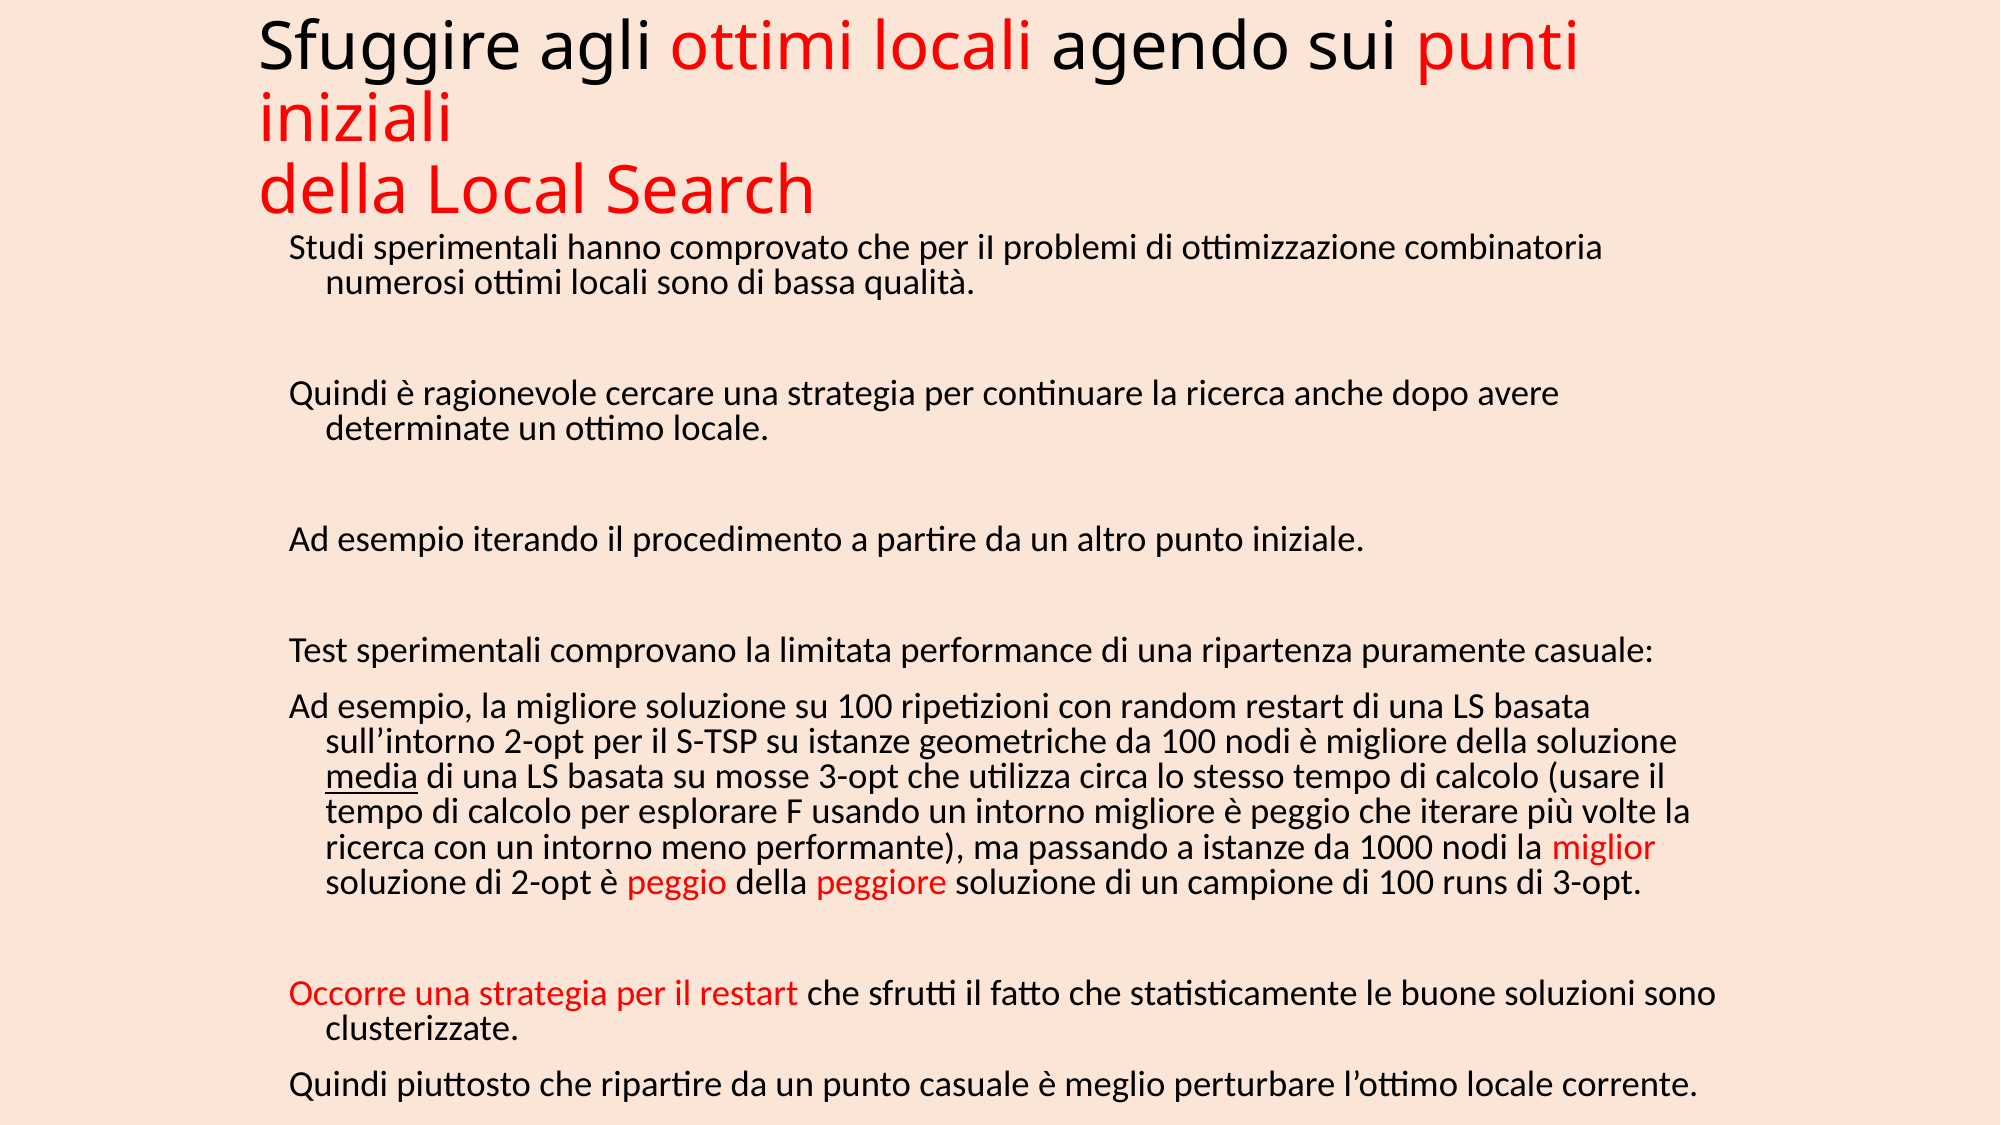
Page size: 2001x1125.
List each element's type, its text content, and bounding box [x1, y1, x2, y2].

list Studi sperimentali hanno comprovato che per iI problemi di ottimizzazione combinatoria numerosi ottimi locali sono di bassa qualità. Quindi è ragionevole cercare una strategia per continuare la ricerca anche dopo avere determinate un ottimo locale. Ad esempio iterando il procedimento a partire da un altro punto iniziale. Test sperimentali comprovano la limitata performance di una ripartenza puramente casuale: Ad esempio, la migliore soluzione su 100 ripetizioni con random restart di una LS basata sull’intorno 2-opt per il S-TSP su istanze geometriche da 100 nodi è migliore della soluzione media di una LS basata su mosse 3-opt che utilizza circa lo stesso tempo di calcolo (usare il tempo di calcolo per esplorare F usando un intorno migliore è peggio che iterare più volte la ricerca con un intorno meno performante), ma passando a istanze da 1000 nodi la miglior soluzione di 2-opt è peggio della peggiore soluzione di un campione di 100 runs di 3-opt. Occorre una strategia per il restart che sfrutti il fatto che statisticamente le buone soluzioni sono clusterizzate. Quindi piuttosto che ripartire da un punto casuale è meglio perturbare l’ottimo locale corrente. [273, 223, 1738, 1125]
title Sfuggire agli ottimi locali agendo sui punti iniziali della Local Search [243, 12, 1744, 228]
